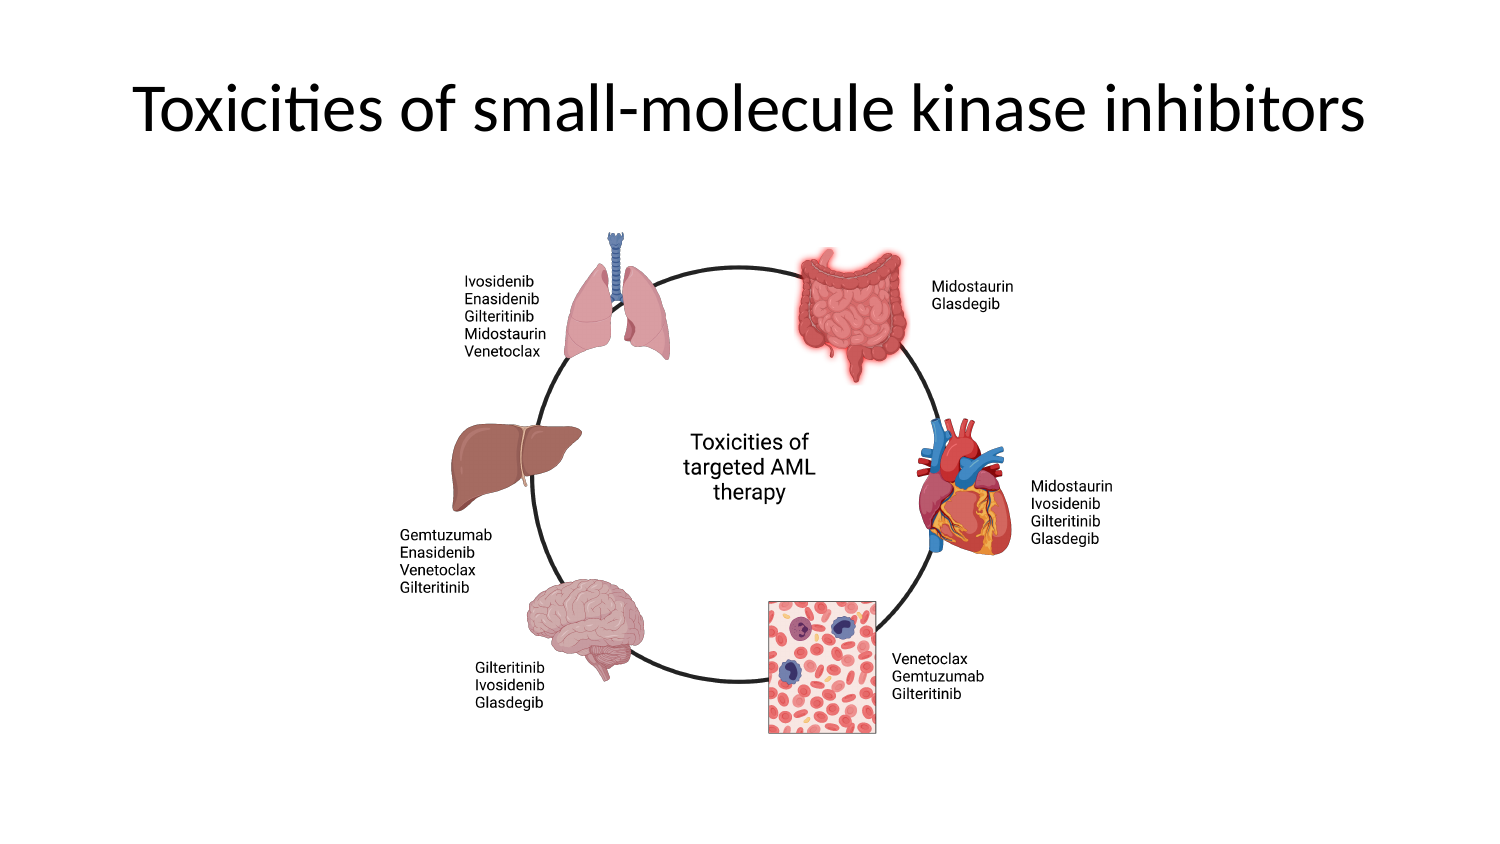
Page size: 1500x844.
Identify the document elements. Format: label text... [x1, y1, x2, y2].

picture [351, 195, 1147, 753]
title Toxicities of small-molecule kinase inhibitors [75, 33, 1425, 175]
